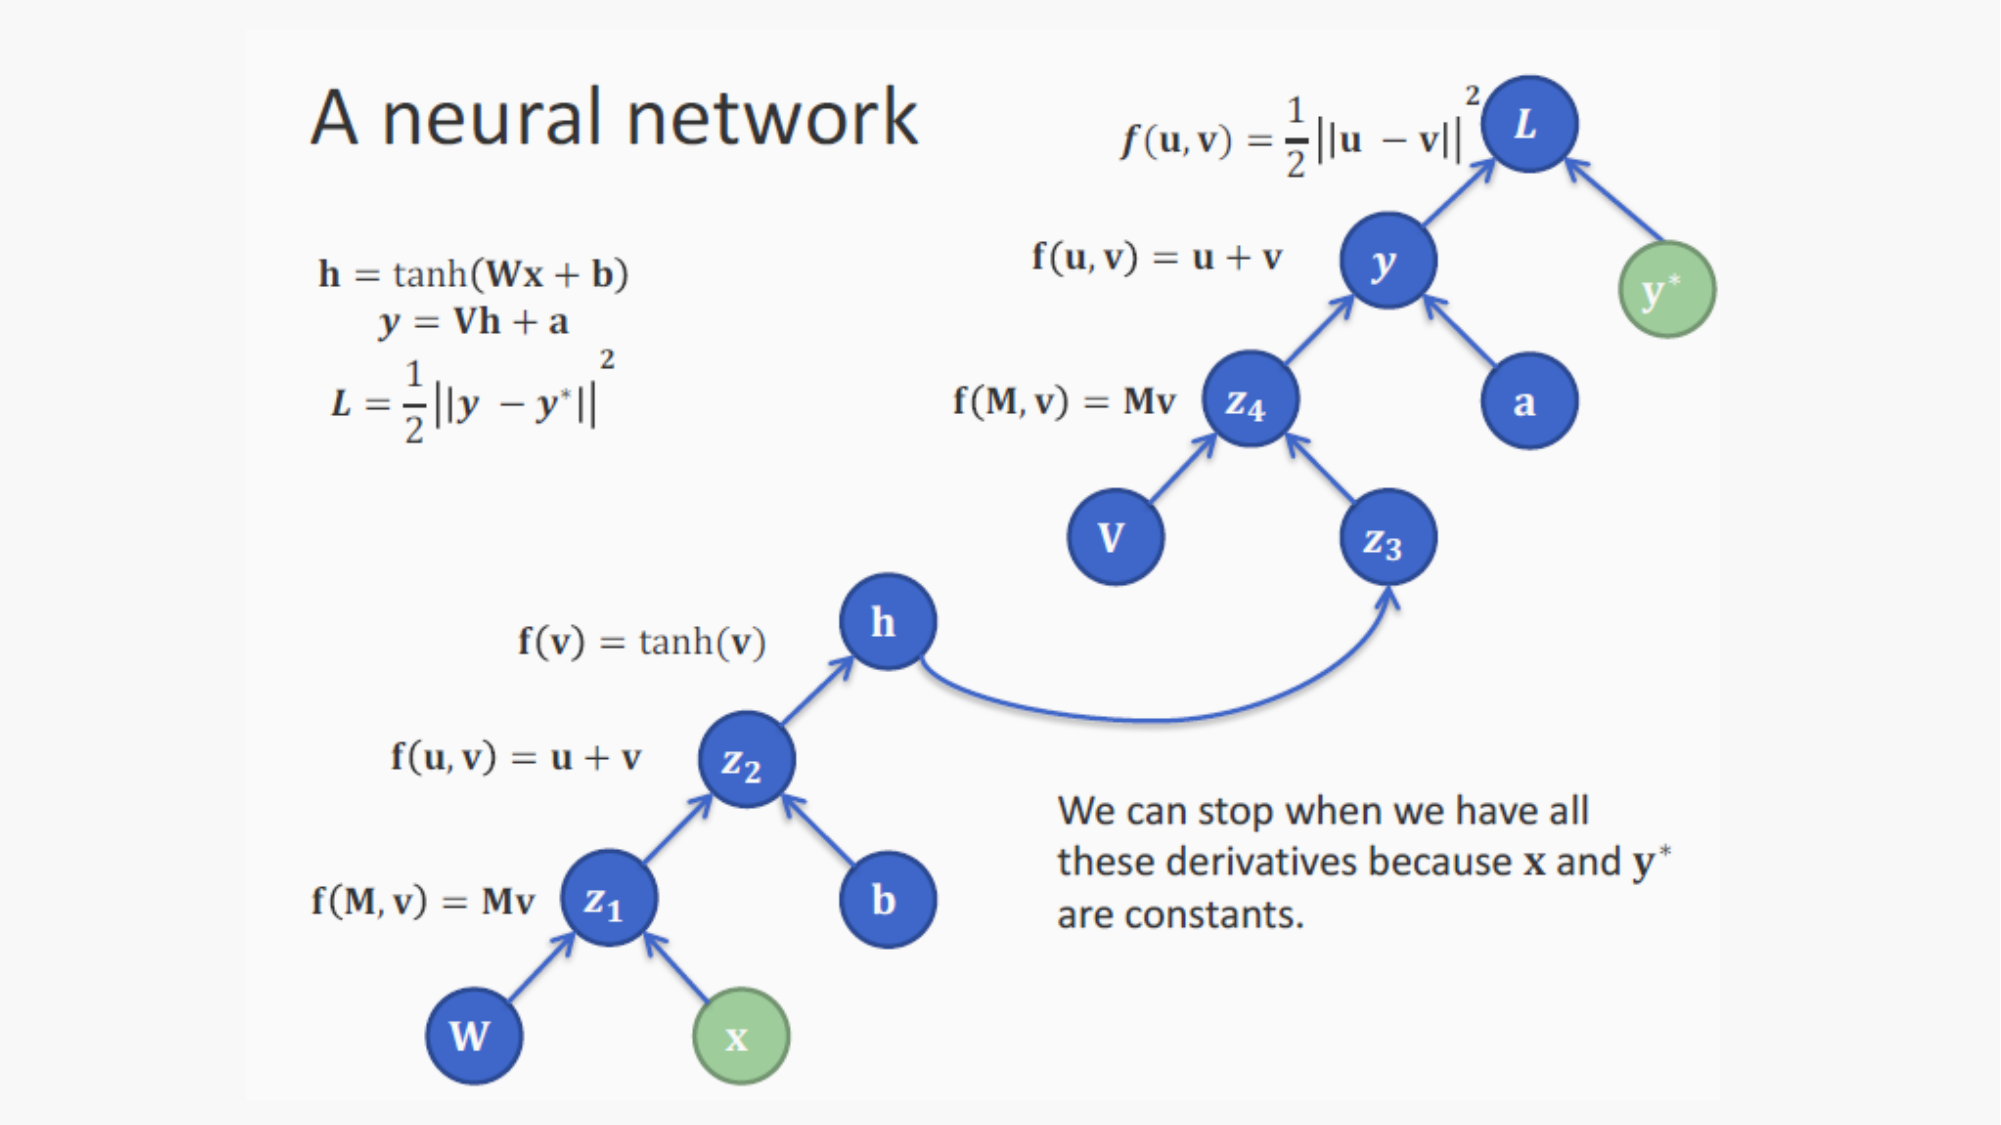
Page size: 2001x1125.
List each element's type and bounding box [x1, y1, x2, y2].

picture [245, 28, 1721, 1101]
